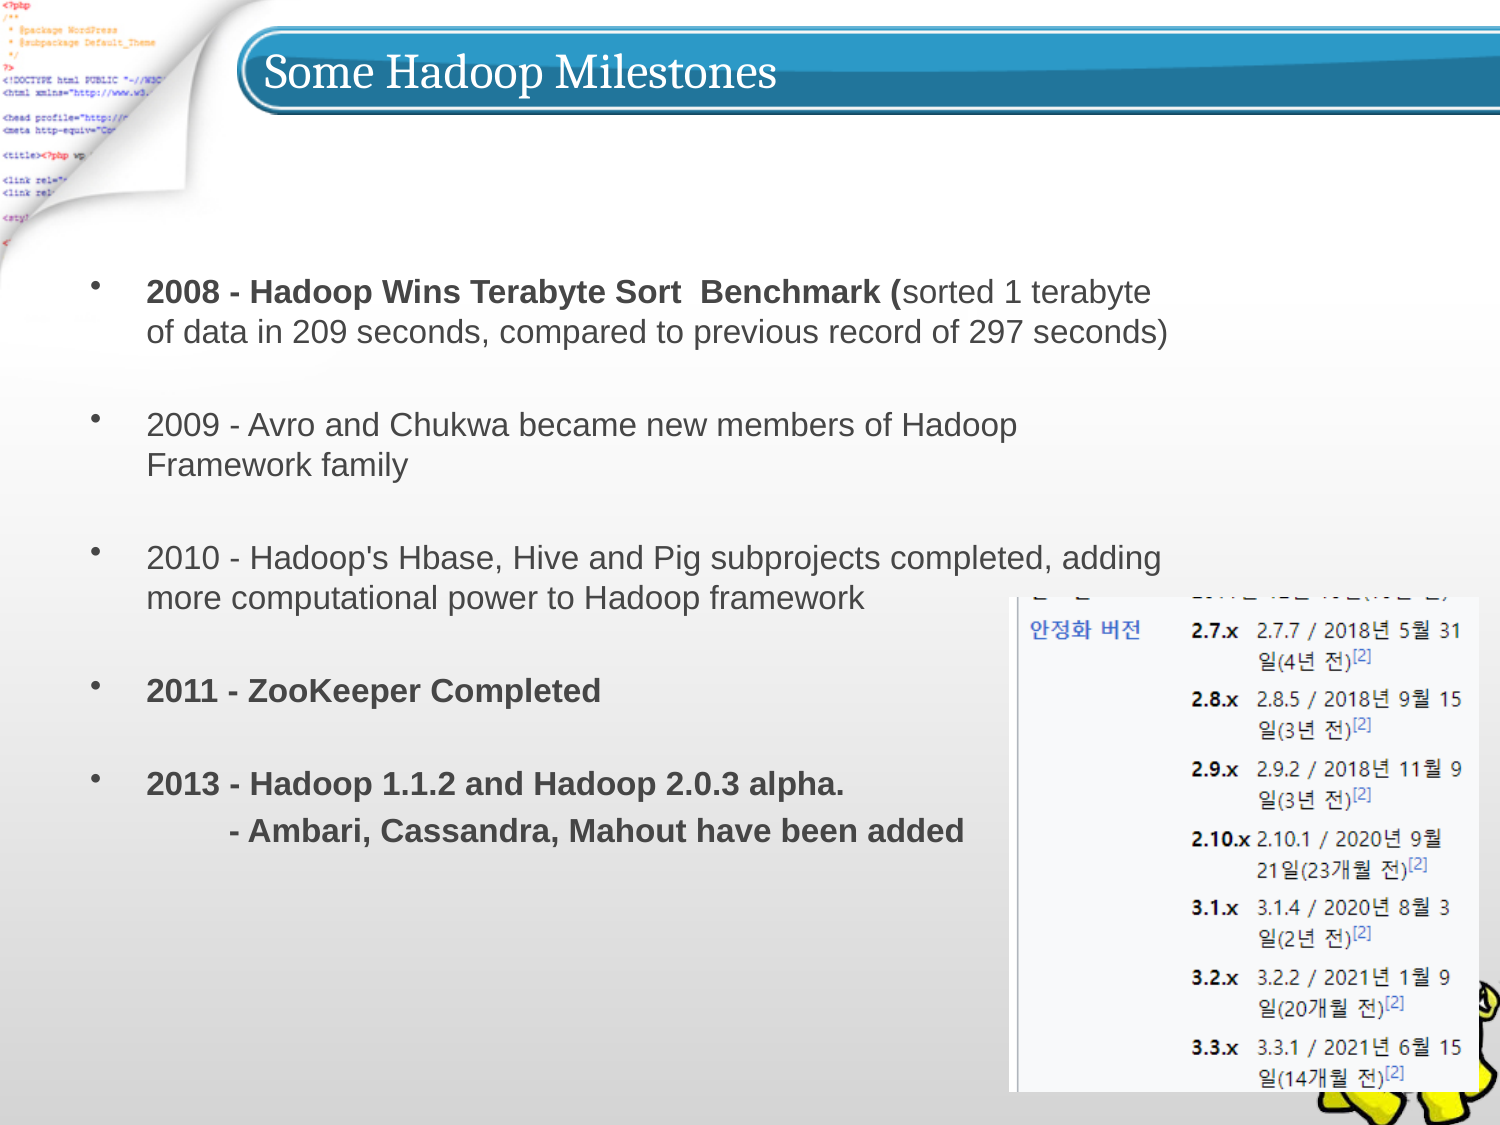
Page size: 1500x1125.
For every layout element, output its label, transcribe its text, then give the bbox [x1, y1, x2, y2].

picture [0, 0, 1500, 1125]
text_box 2008 - Hadoop Wins Terabyte Sort Benchmark (sorted 1 terabyte of data in 209 seconds, compared to previous record of 297 seconds) 2009 - Avro and Chukwa became new members of Hadoop Framework family 2010 - Hadoop's Hbase, Hive and Pig subprojects completed, adding more computational power to Hadoop framework 2011 - ZooKeeper Completed 2013 - Hadoop 1.1.2 and Hadoop 2.0.3 alpha. - Ambari, Cassandra, Mahout have been added [74, 262, 1188, 1000]
